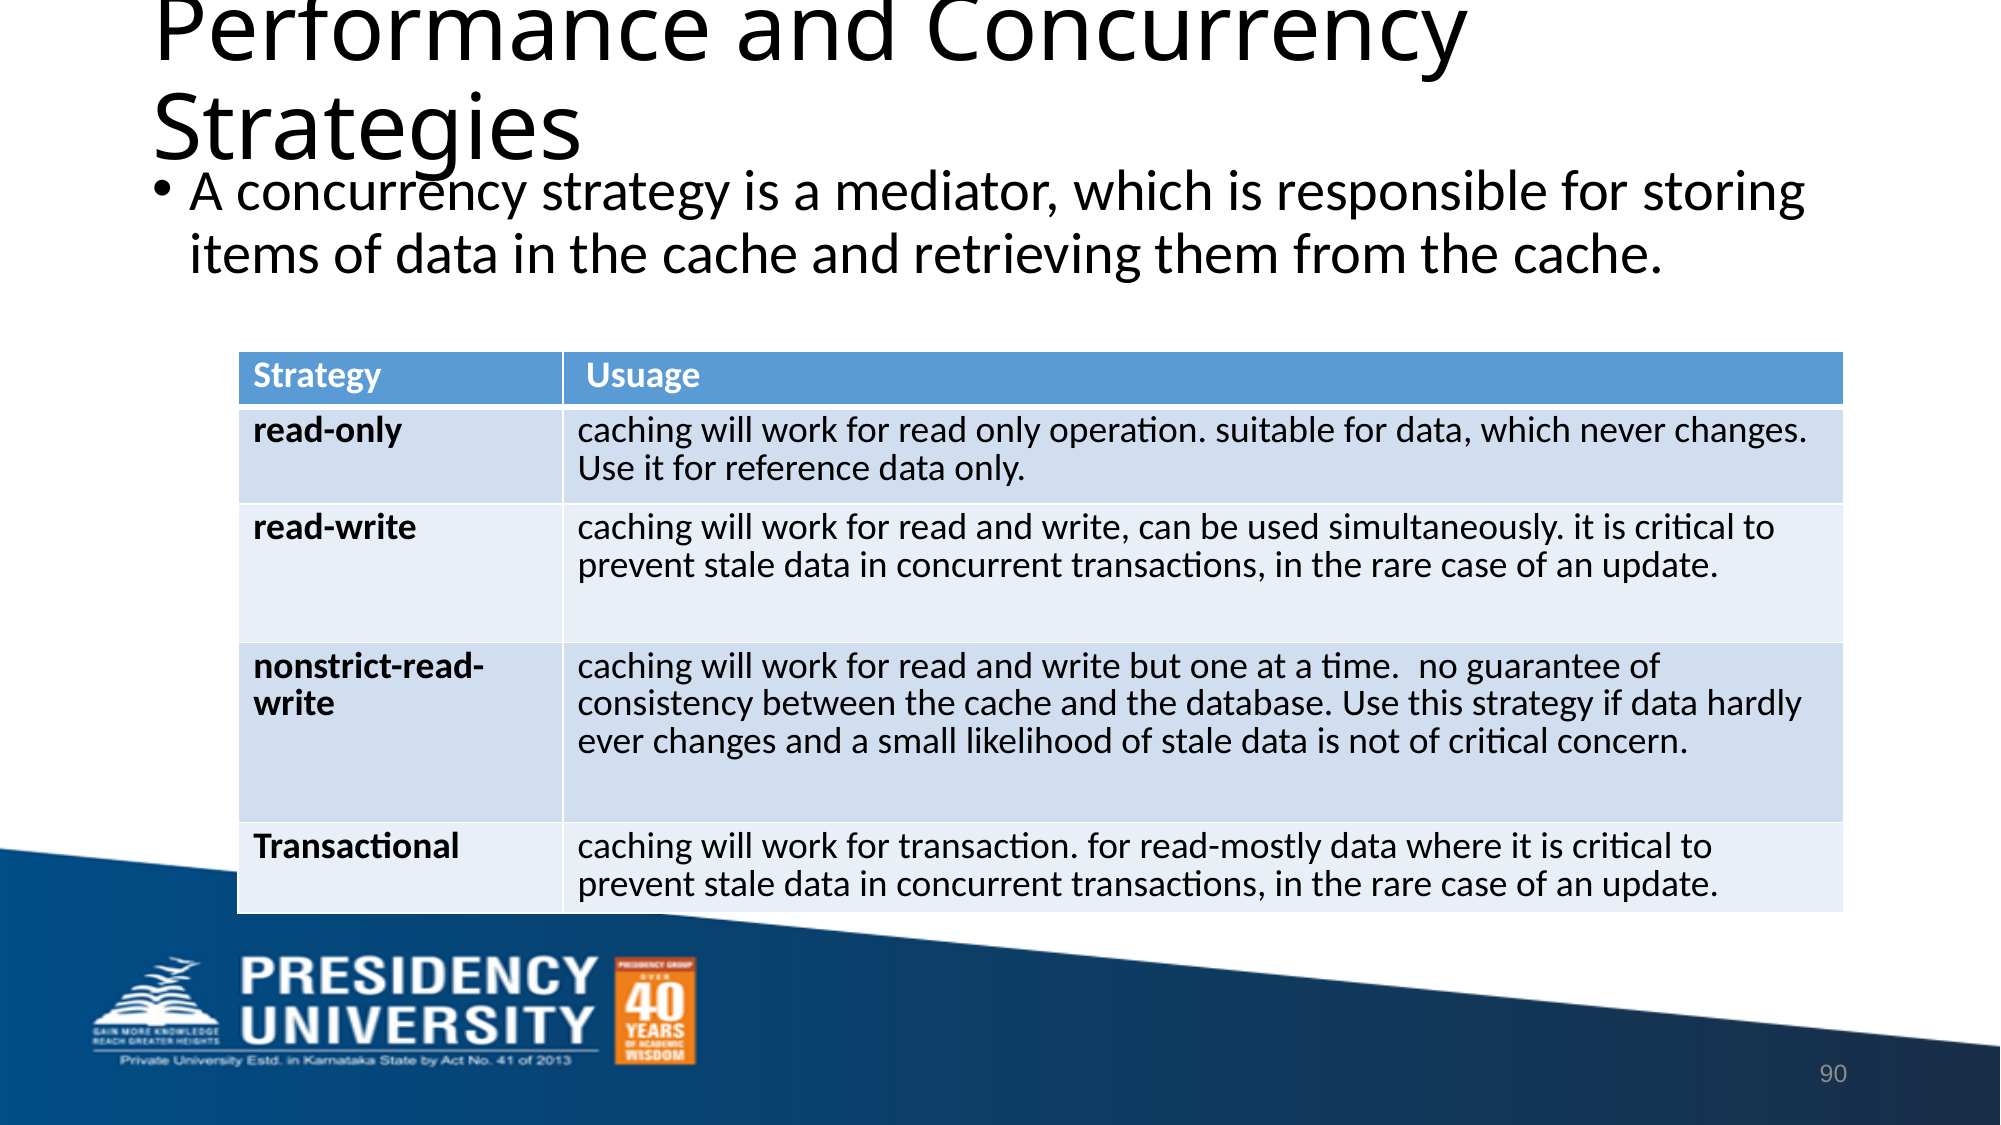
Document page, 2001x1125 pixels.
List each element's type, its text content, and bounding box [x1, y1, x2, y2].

table_cell caching will work for read and write, can be used simultaneously. it is critical to prevent stale data in concurrent transactions, in the rare case of an update. [564, 505, 1843, 642]
table_cell read-write [239, 505, 562, 642]
slide_number 90 [1412, 1042, 1863, 1103]
table_cell read-only [239, 410, 562, 503]
table_header Strategy [239, 352, 562, 404]
table_cell caching will work for transaction. for read-mostly data where it is critical to prevent stale data in concurrent transactions, in the rare case of an update. [564, 823, 1843, 912]
title Performance and Concurrency Strategies [137, 59, 1863, 152]
table_cell Transactional [239, 823, 562, 912]
picture [0, 845, 2000, 1125]
table_cell caching will work for read and write but one at a time. no guarantee of consistency between the cache and the database. Use this strategy if data hardly ever changes and a small likelihood of stale data is not of critical concern. [564, 643, 1843, 822]
table_cell nonstrict-read-write [239, 643, 562, 822]
table_cell caching will work for read only operation. suitable for data, which never changes. Use it for reference data only. [564, 410, 1843, 503]
list A concurrency strategy is a mediator, which is responsible for storing items of data in the cache and retrieving them from the cache. [137, 152, 1863, 1014]
table_header Usuage [564, 352, 1843, 404]
